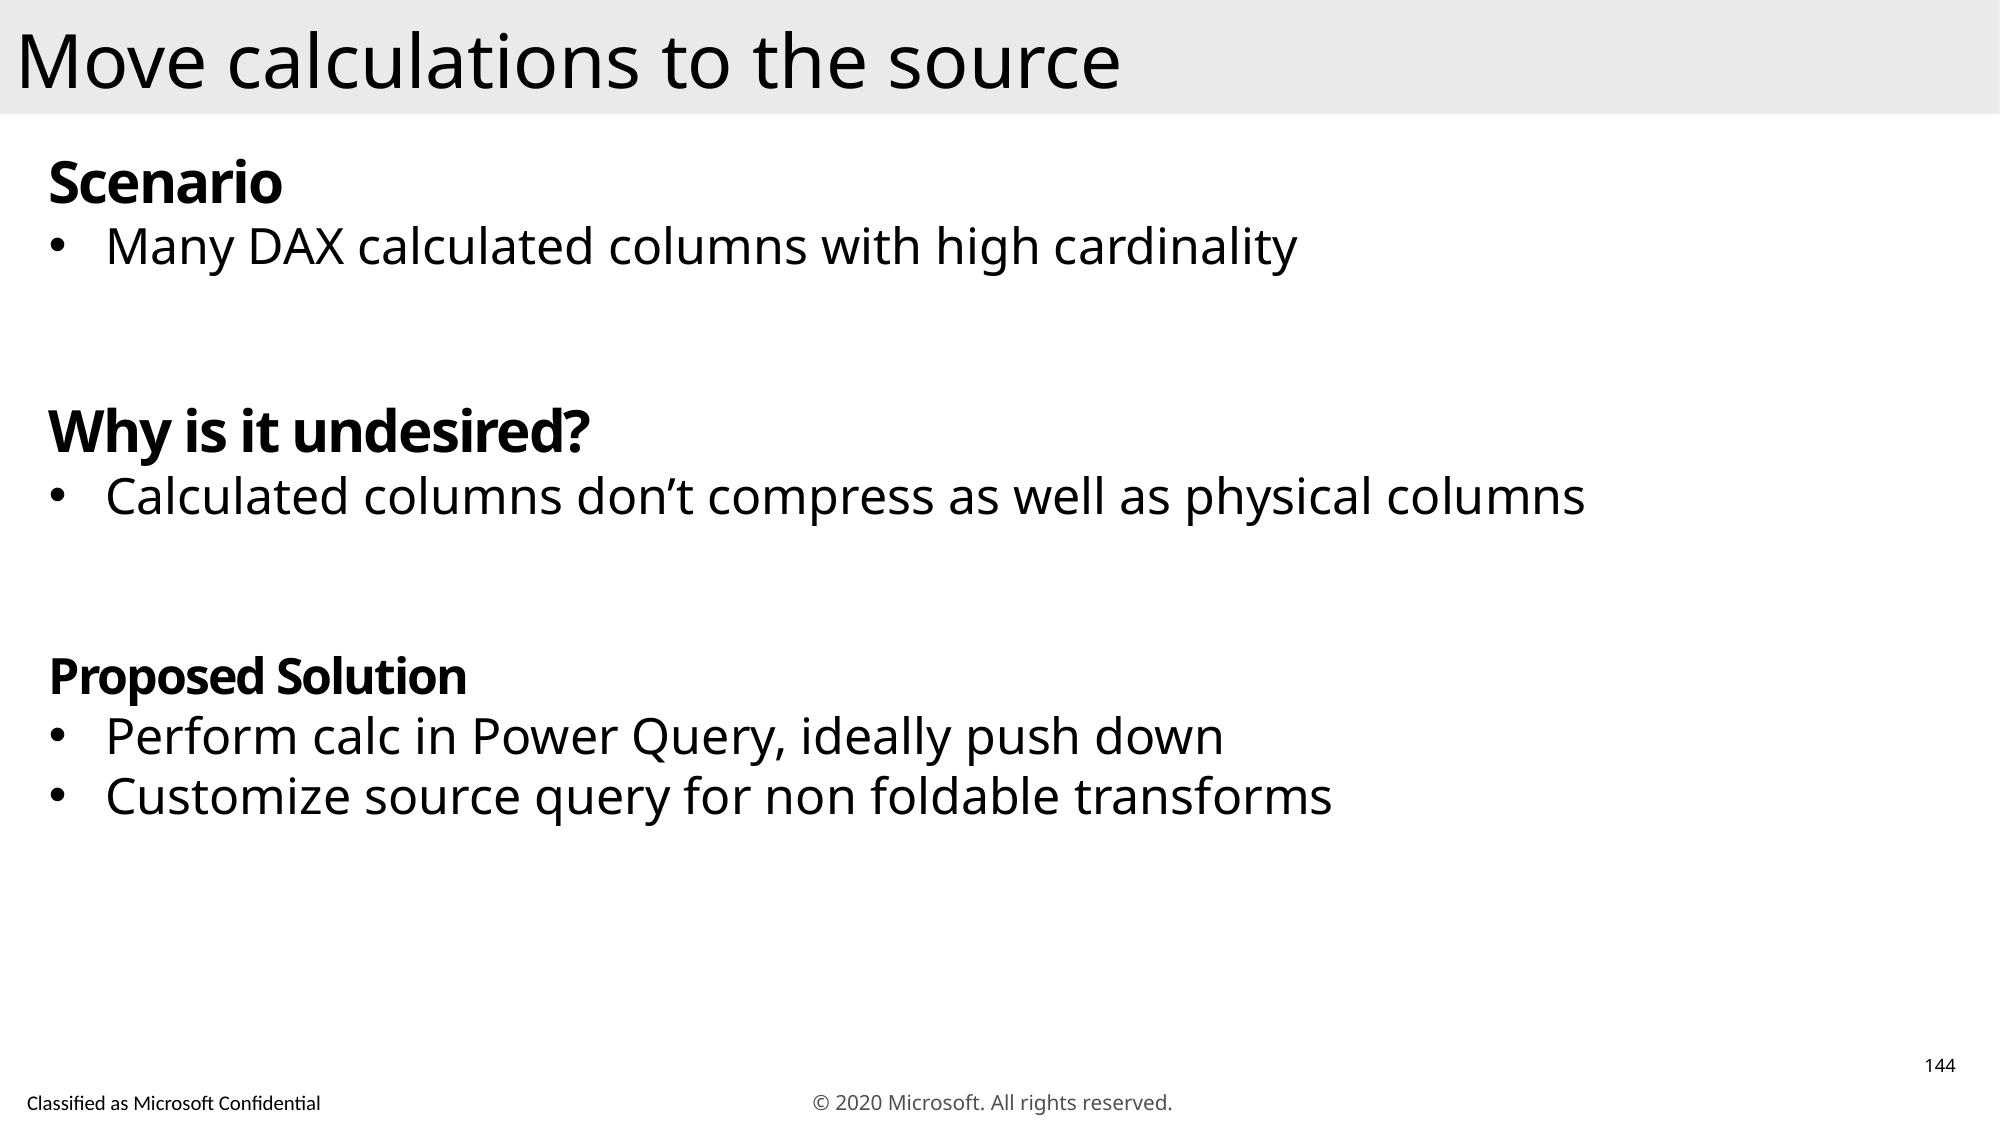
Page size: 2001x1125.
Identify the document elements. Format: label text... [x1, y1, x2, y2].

text_box Scenario Many DAX calculated columns with high cardinality Why is it undesired? Calculated columns don’t compress as well as physical columns Proposed Solution Perform calc in Power Query, ideally push down Customize source query for non foldable transforms [34, 137, 1845, 1125]
title Move calculations to the source [0, 6, 1879, 209]
slide_number 144 [1864, 1056, 1956, 1078]
footer © 2020 Microsoft. All rights reserved. [663, 1084, 1338, 1122]
text_box [0, 0, 2000, 115]
